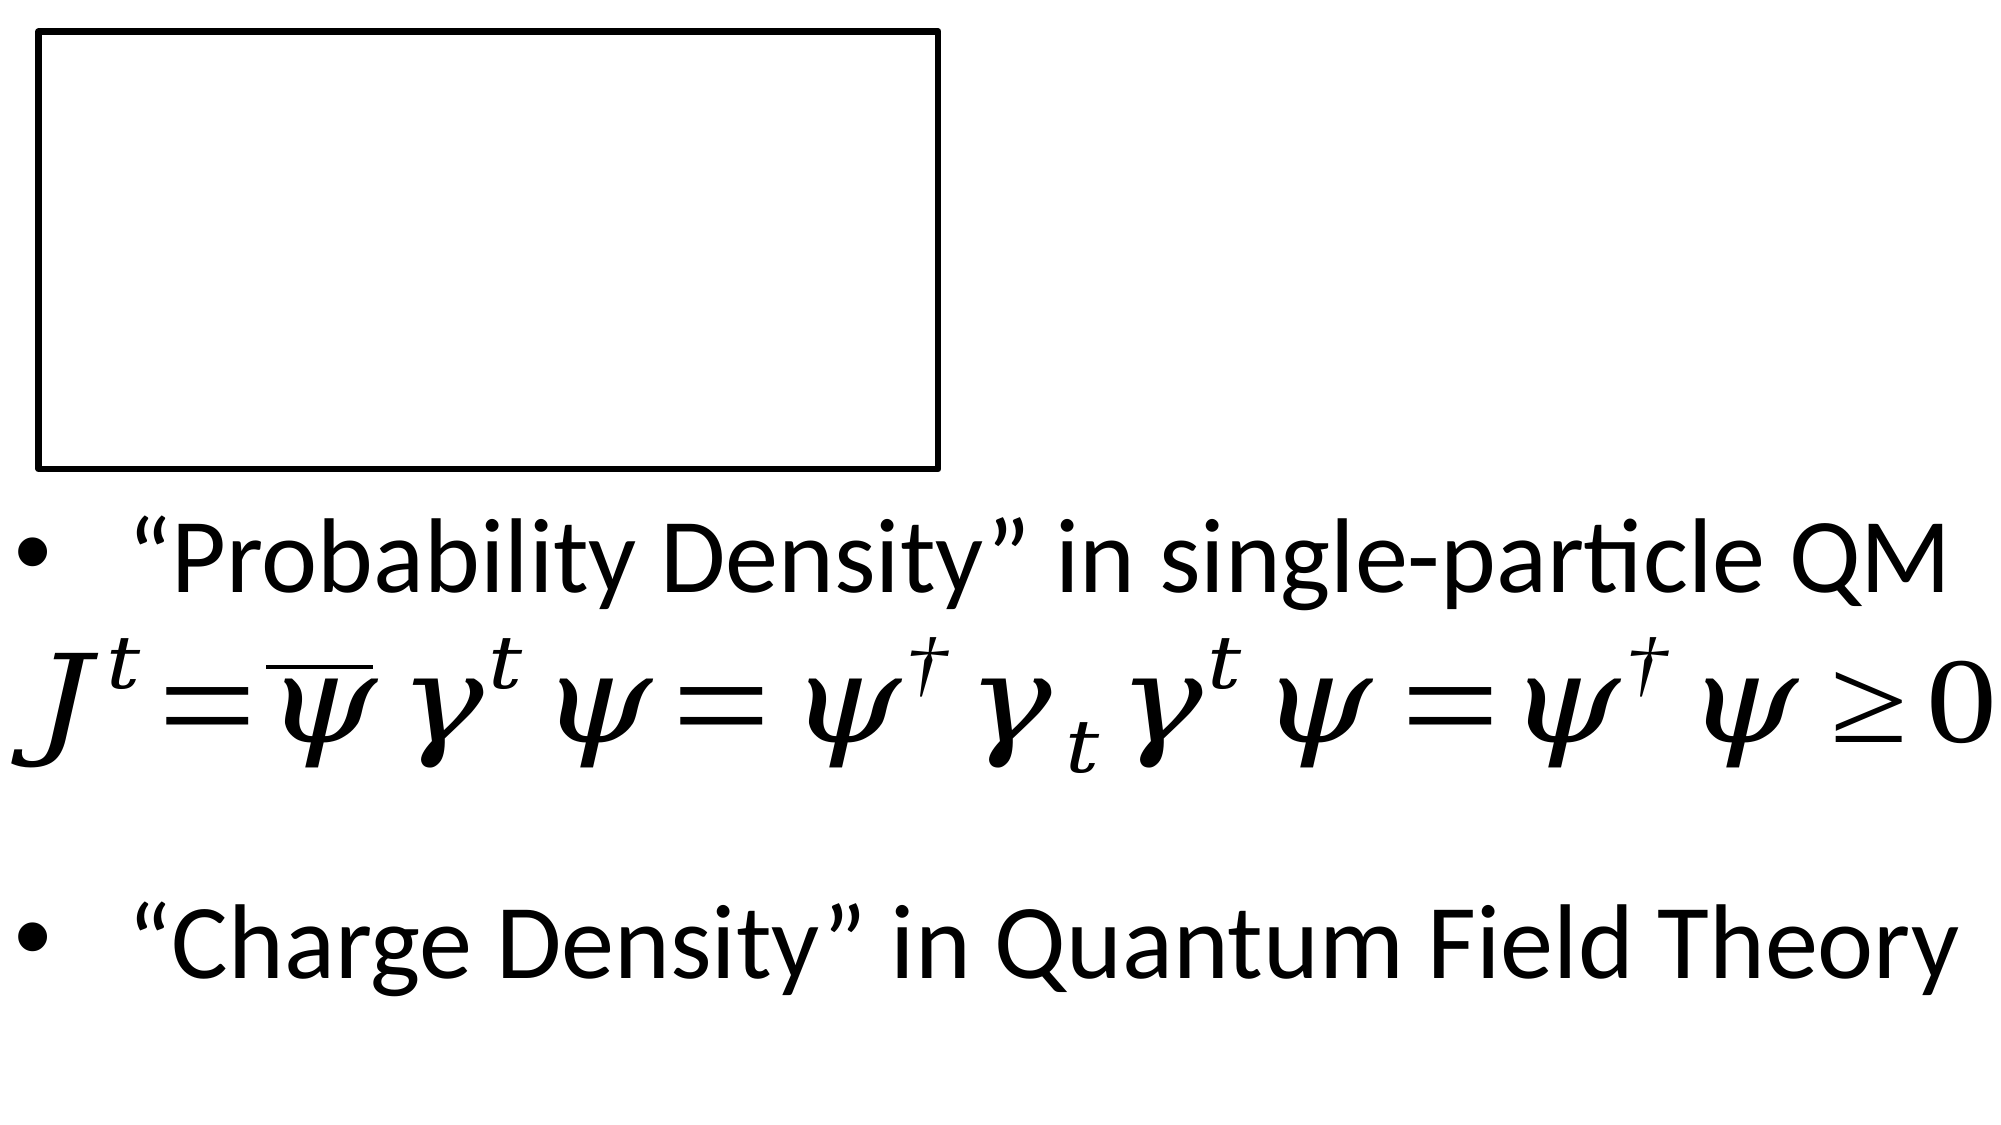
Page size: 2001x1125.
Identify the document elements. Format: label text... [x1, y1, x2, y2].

text_box “Probability Density” in single-particle QM [0, 479, 2000, 622]
text_box “Charge Density” in Quantum Field Theory [0, 864, 2000, 1007]
